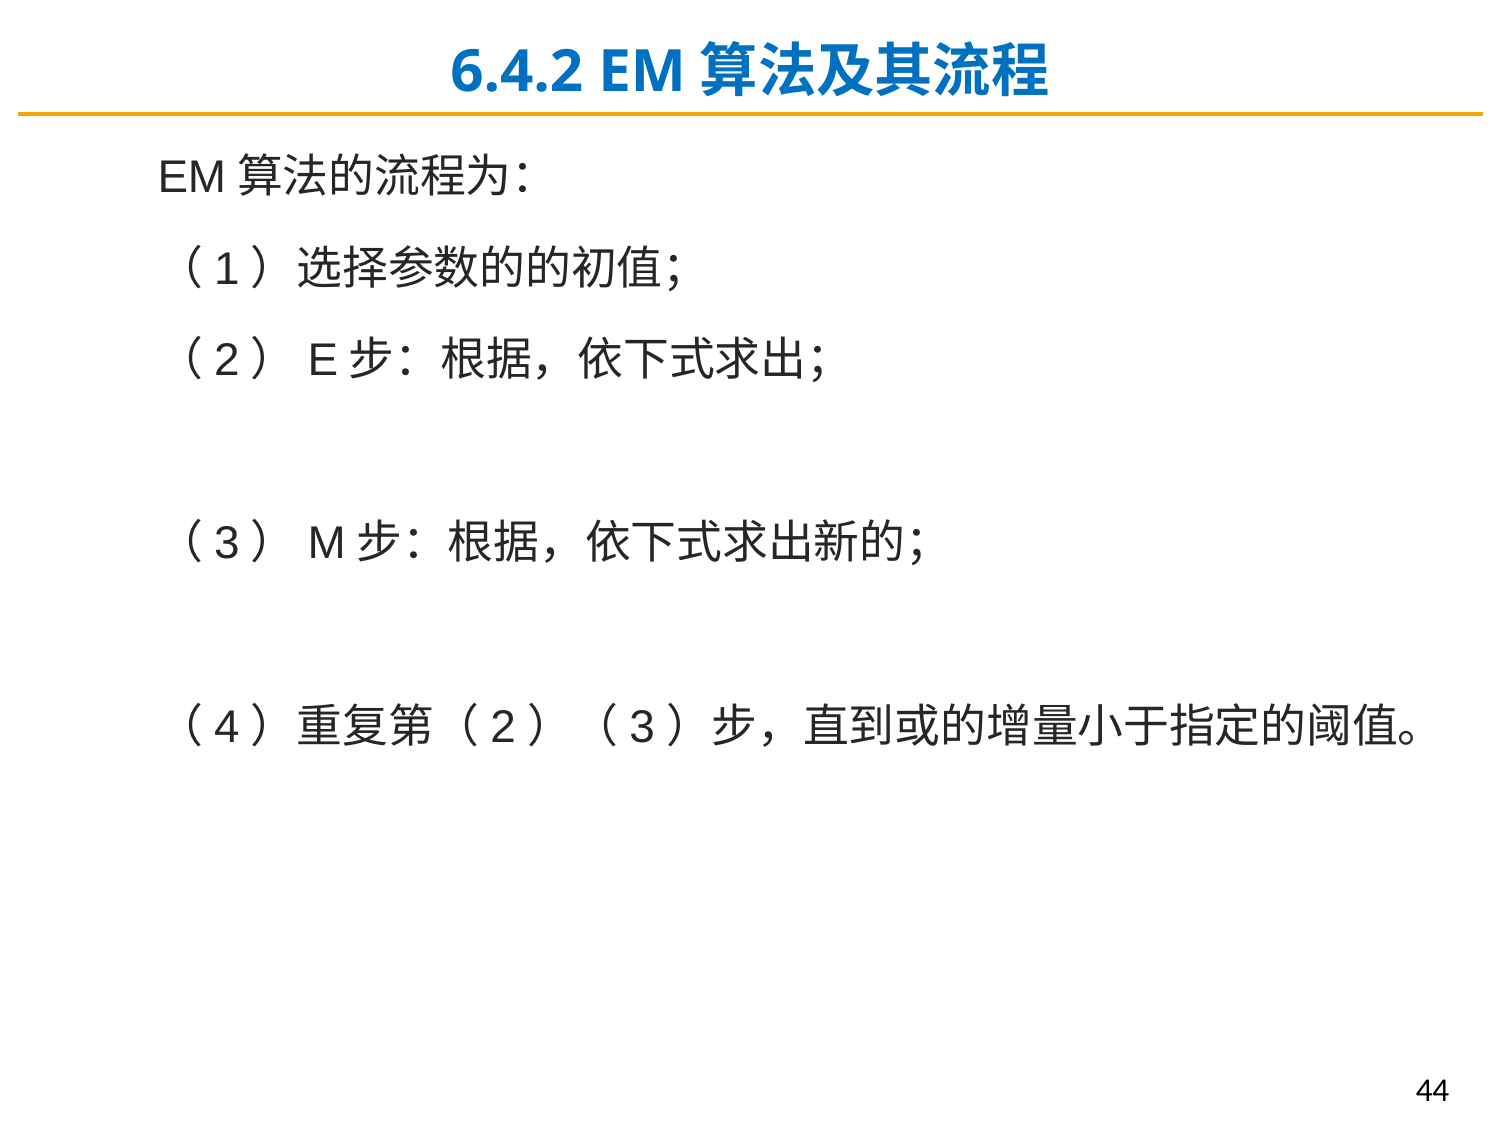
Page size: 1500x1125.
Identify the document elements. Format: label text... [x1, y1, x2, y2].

text_box 44 [1114, 1060, 1465, 1106]
text_box 6.4.2 EM算法及其流程 [0, 25, 1500, 111]
